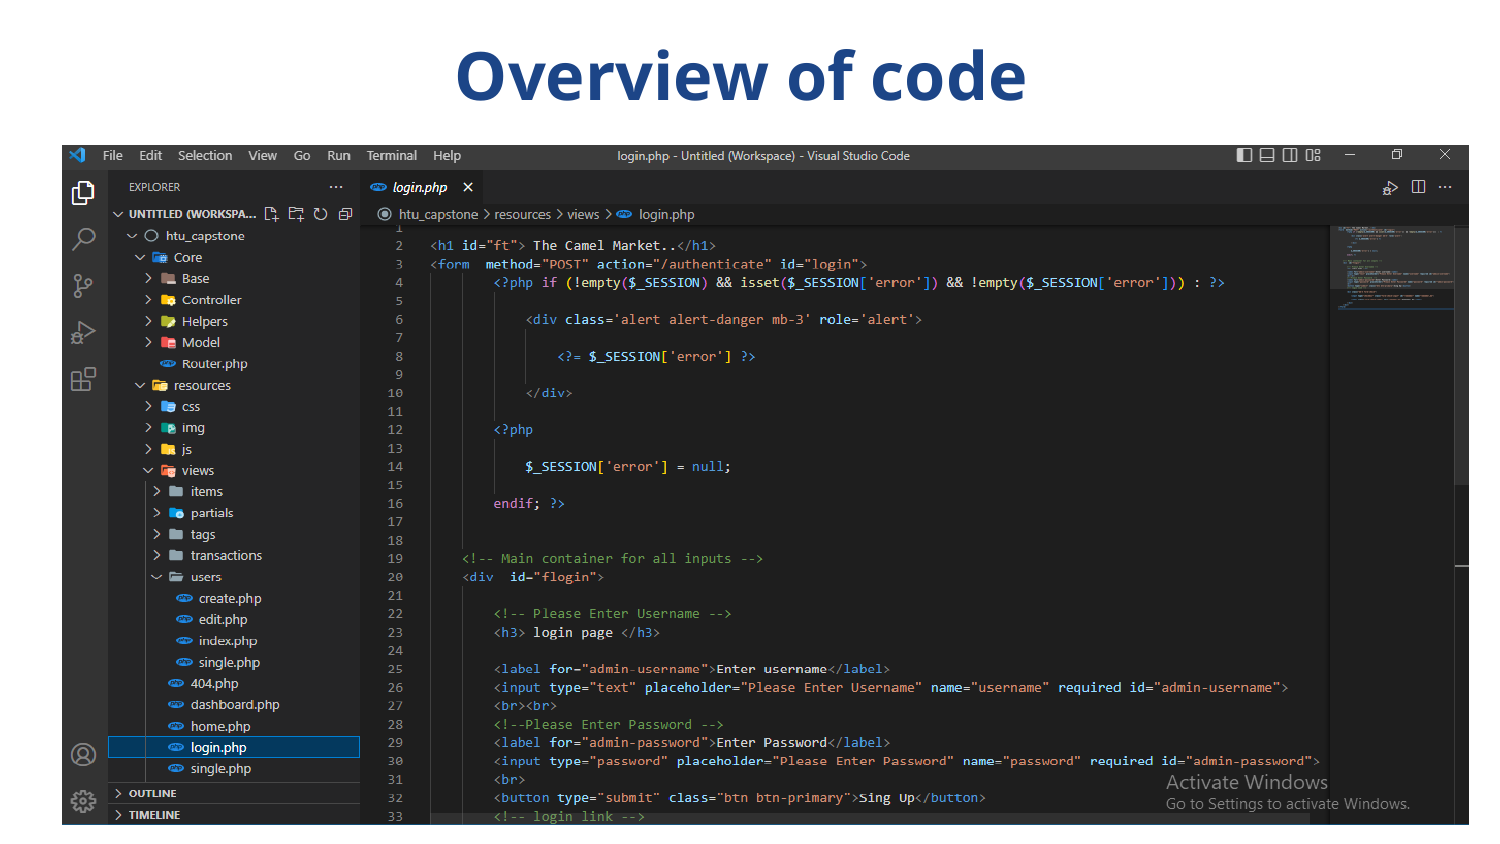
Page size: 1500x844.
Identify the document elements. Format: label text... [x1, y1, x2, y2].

picture [62, 145, 1469, 825]
title Overview of code [88, 56, 1412, 91]
